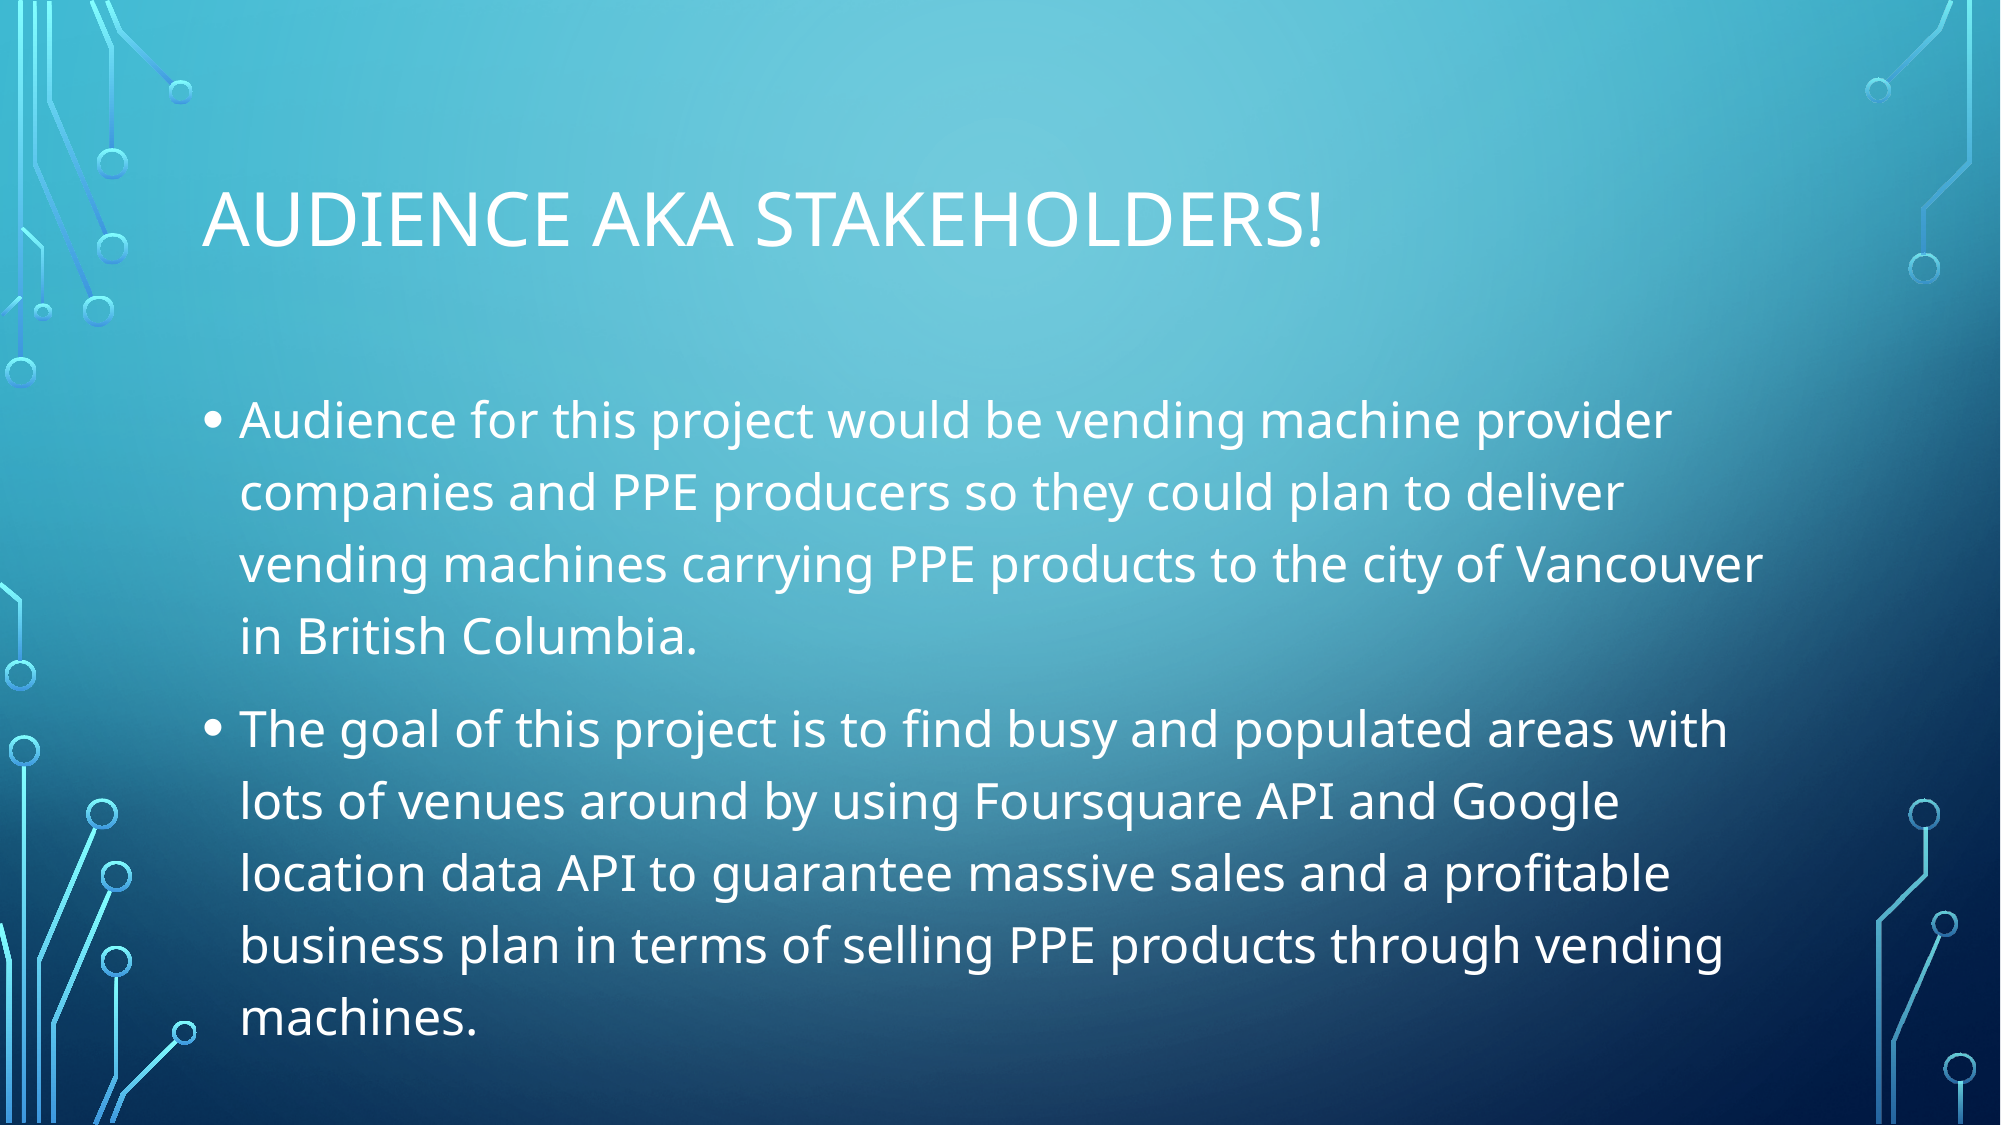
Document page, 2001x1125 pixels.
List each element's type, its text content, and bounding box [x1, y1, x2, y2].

title Audience AKA STAKEHOLDERS! [187, 101, 1813, 344]
list Audience for this project would be vending machine provider companies and PPE producers so they could plan to deliver vending machines carrying PPE products to the city of Vancouver in British Columbia. The goal of this project is to find busy and populated areas with lots of venues around by using Foursquare API and Google location data API to guarantee massive sales and a profitable business plan in terms of selling PPE products through vending machines. [187, 369, 1813, 950]
